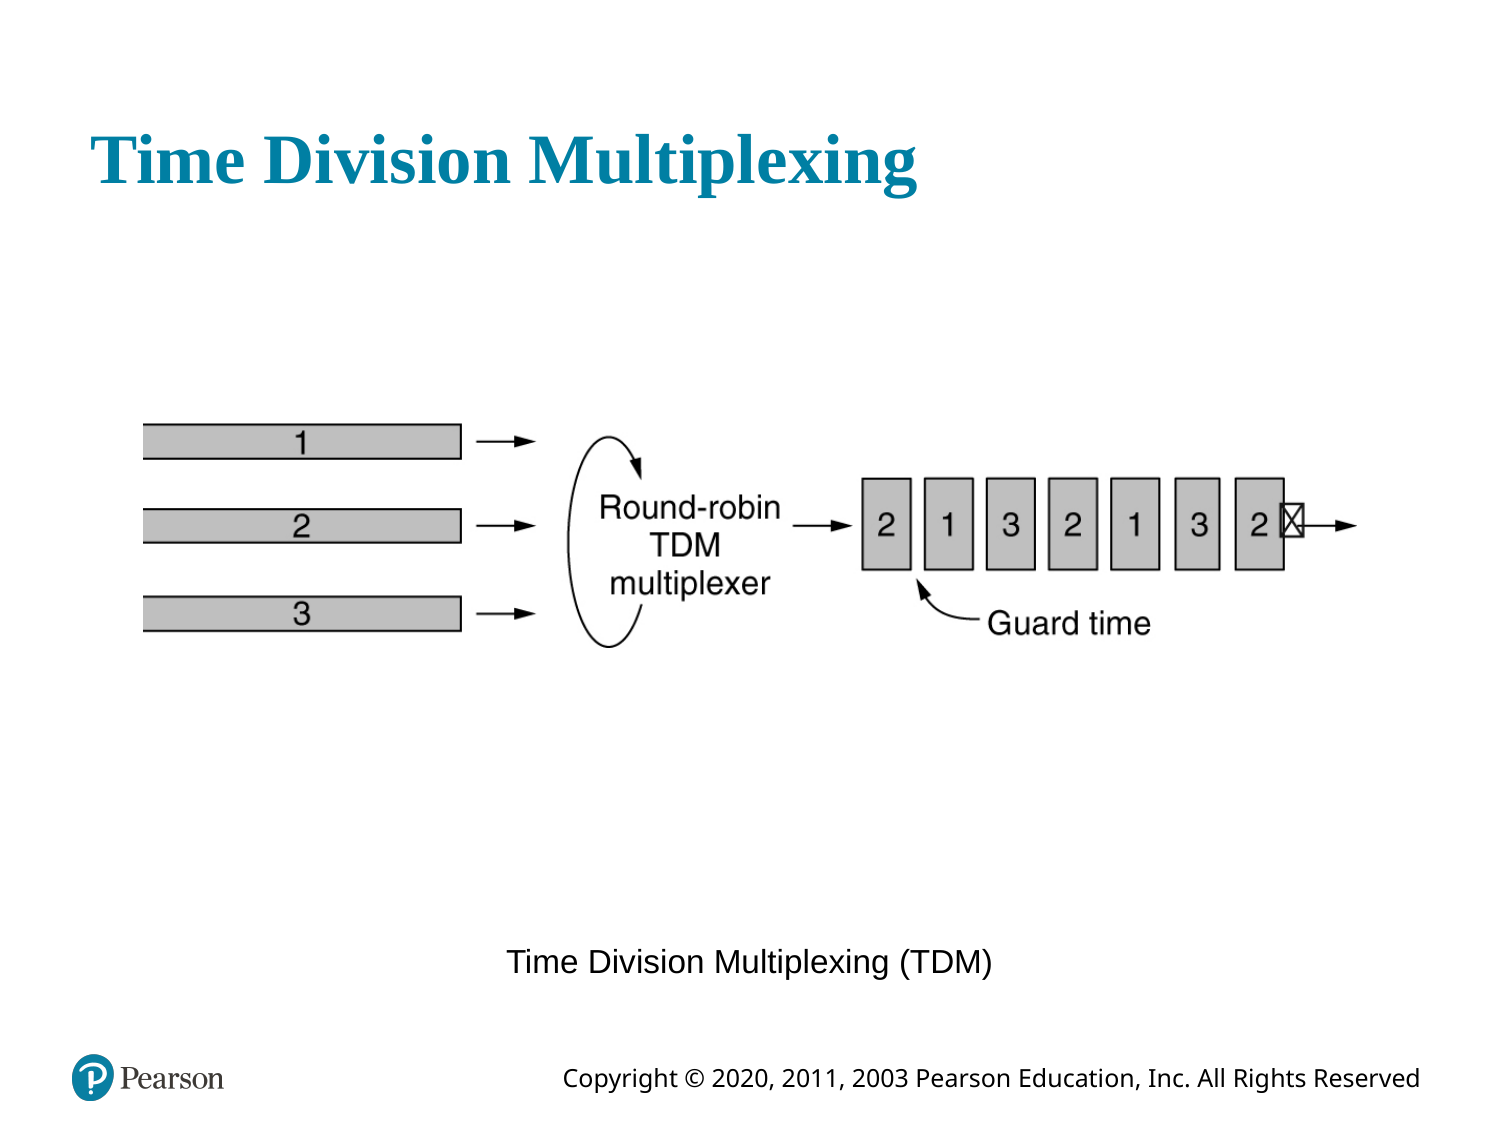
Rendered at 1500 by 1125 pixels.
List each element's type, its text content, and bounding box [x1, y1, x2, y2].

picture [143, 423, 1357, 648]
picture [72, 1054, 88, 1070]
picture [98, 1054, 224, 1101]
list Time Division Multiplexing (TDM) [75, 828, 1425, 996]
title Time Division Multiplexing [75, 37, 1425, 213]
picture [72, 1087, 83, 1101]
picture [80, 1063, 106, 1088]
